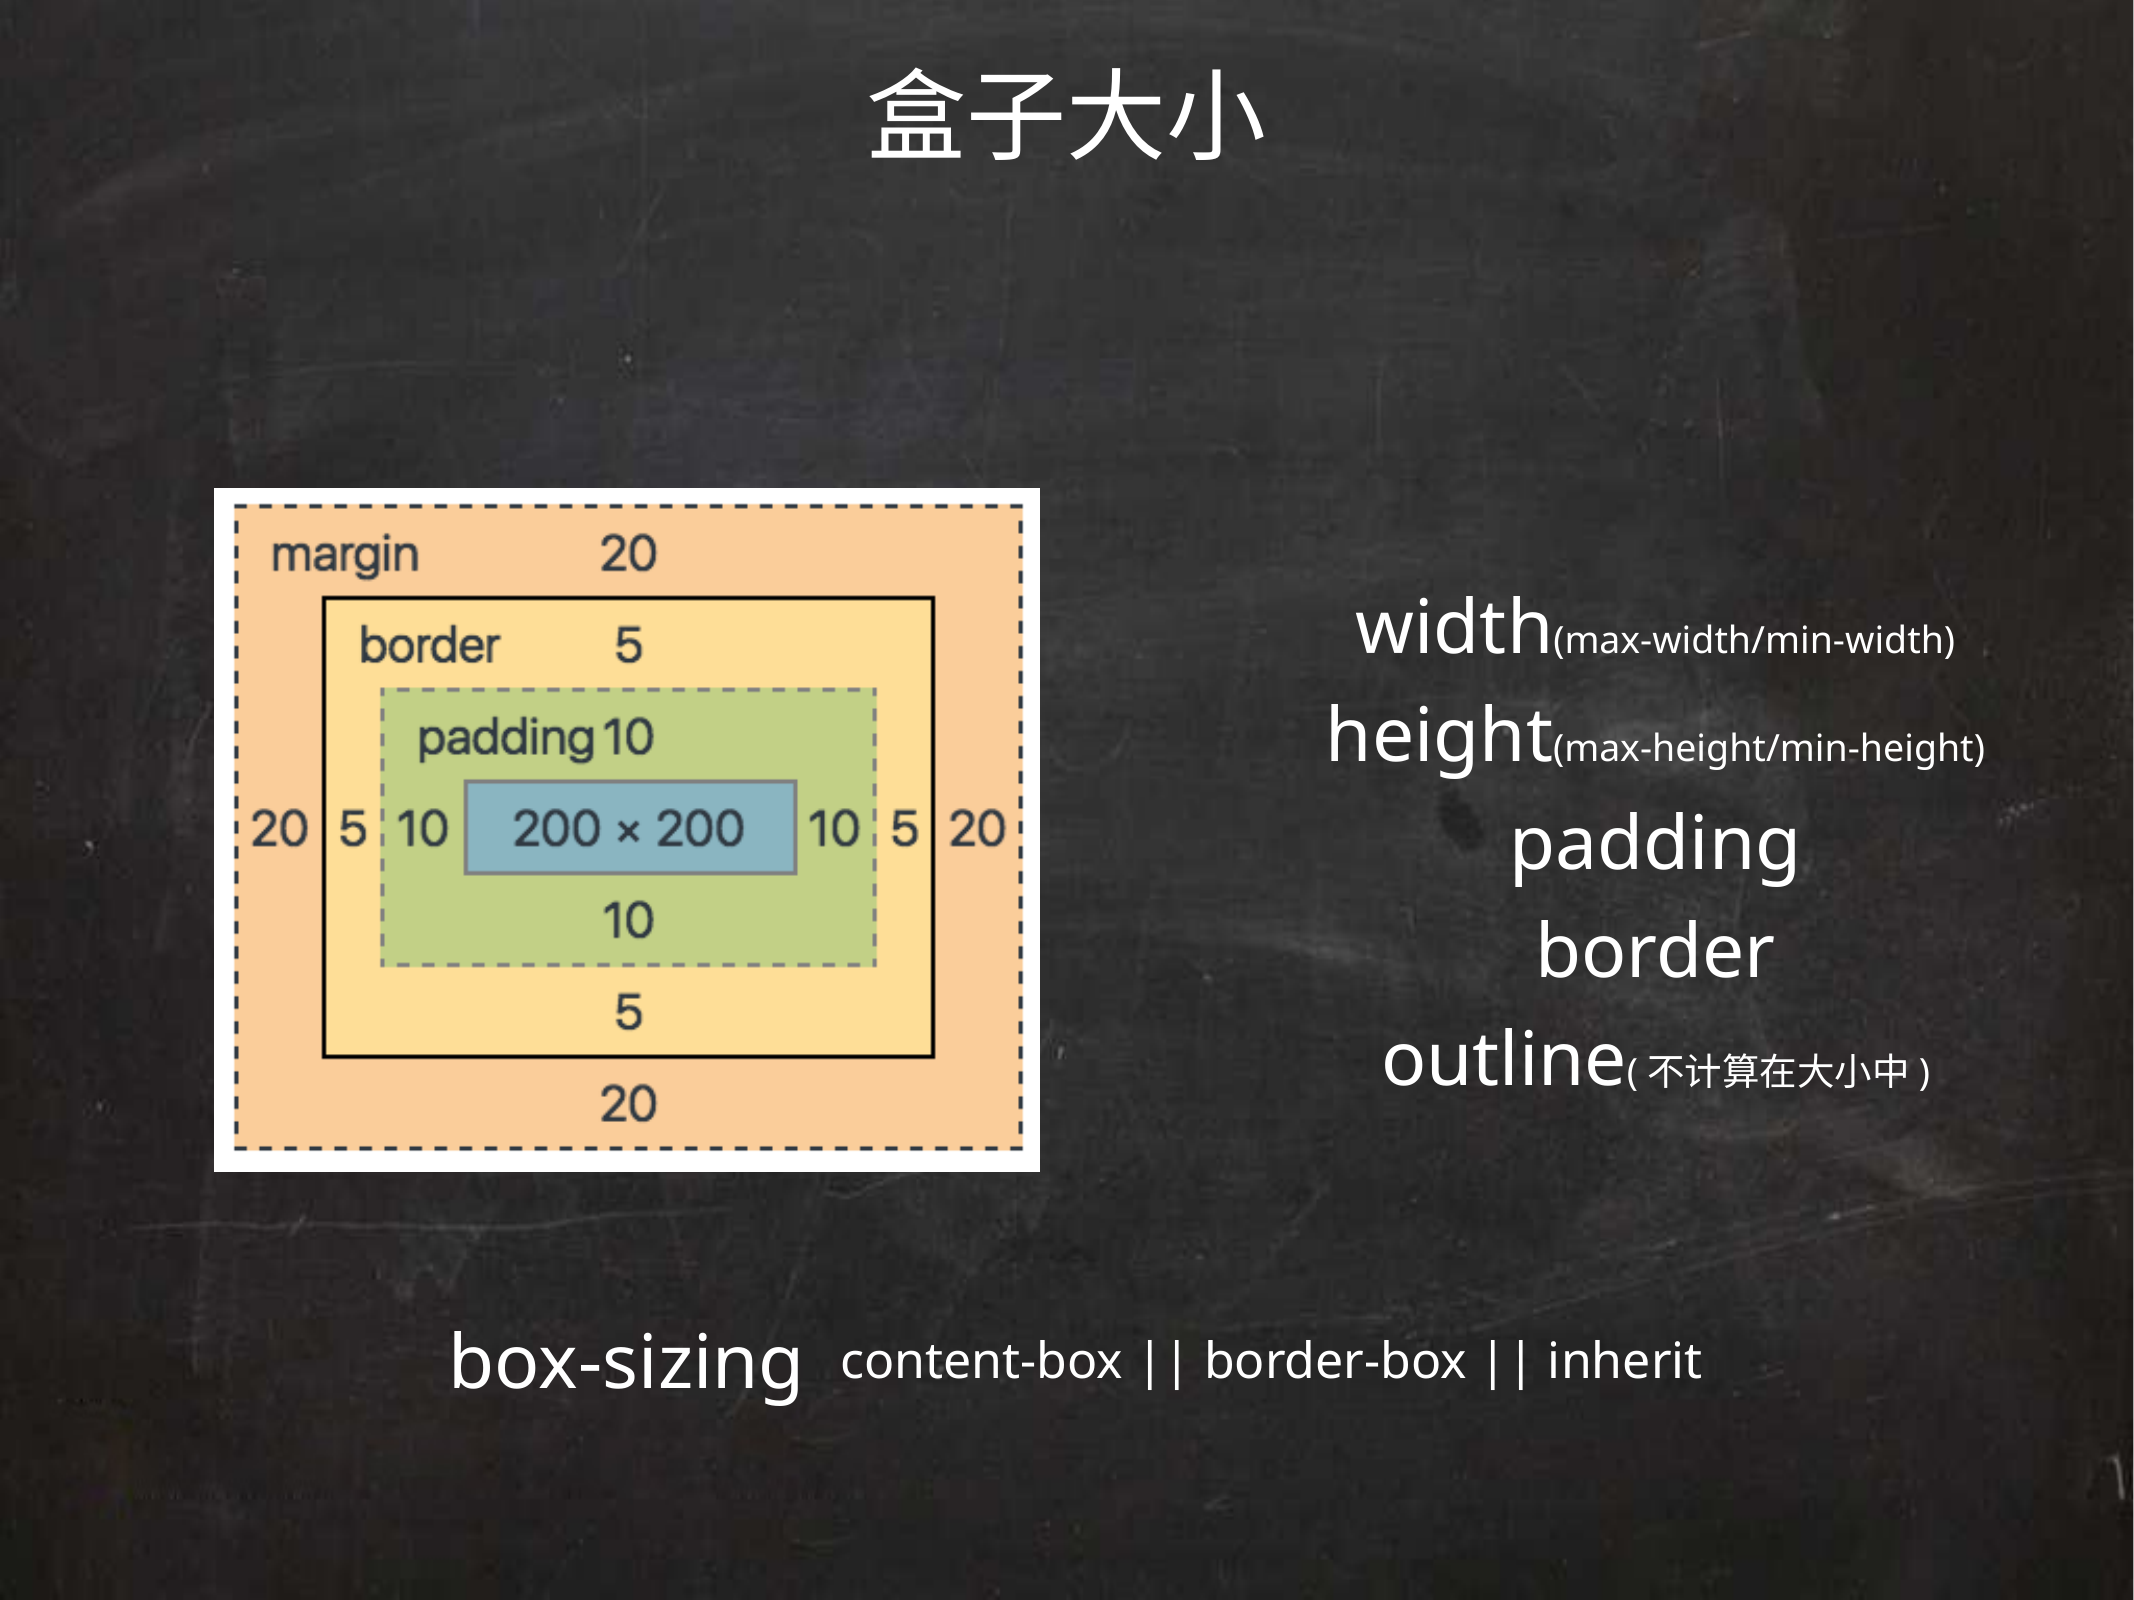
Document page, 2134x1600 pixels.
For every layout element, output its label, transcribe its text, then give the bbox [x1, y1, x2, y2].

picture [0, 222, 2134, 1600]
text_box width(max-width/min-width) height(max-height/min-height) padding border outline(不计算在大小中) [1317, 552, 1994, 1109]
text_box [444, 1304, 1656, 1412]
title 盒子大小 [0, 3, 2134, 222]
